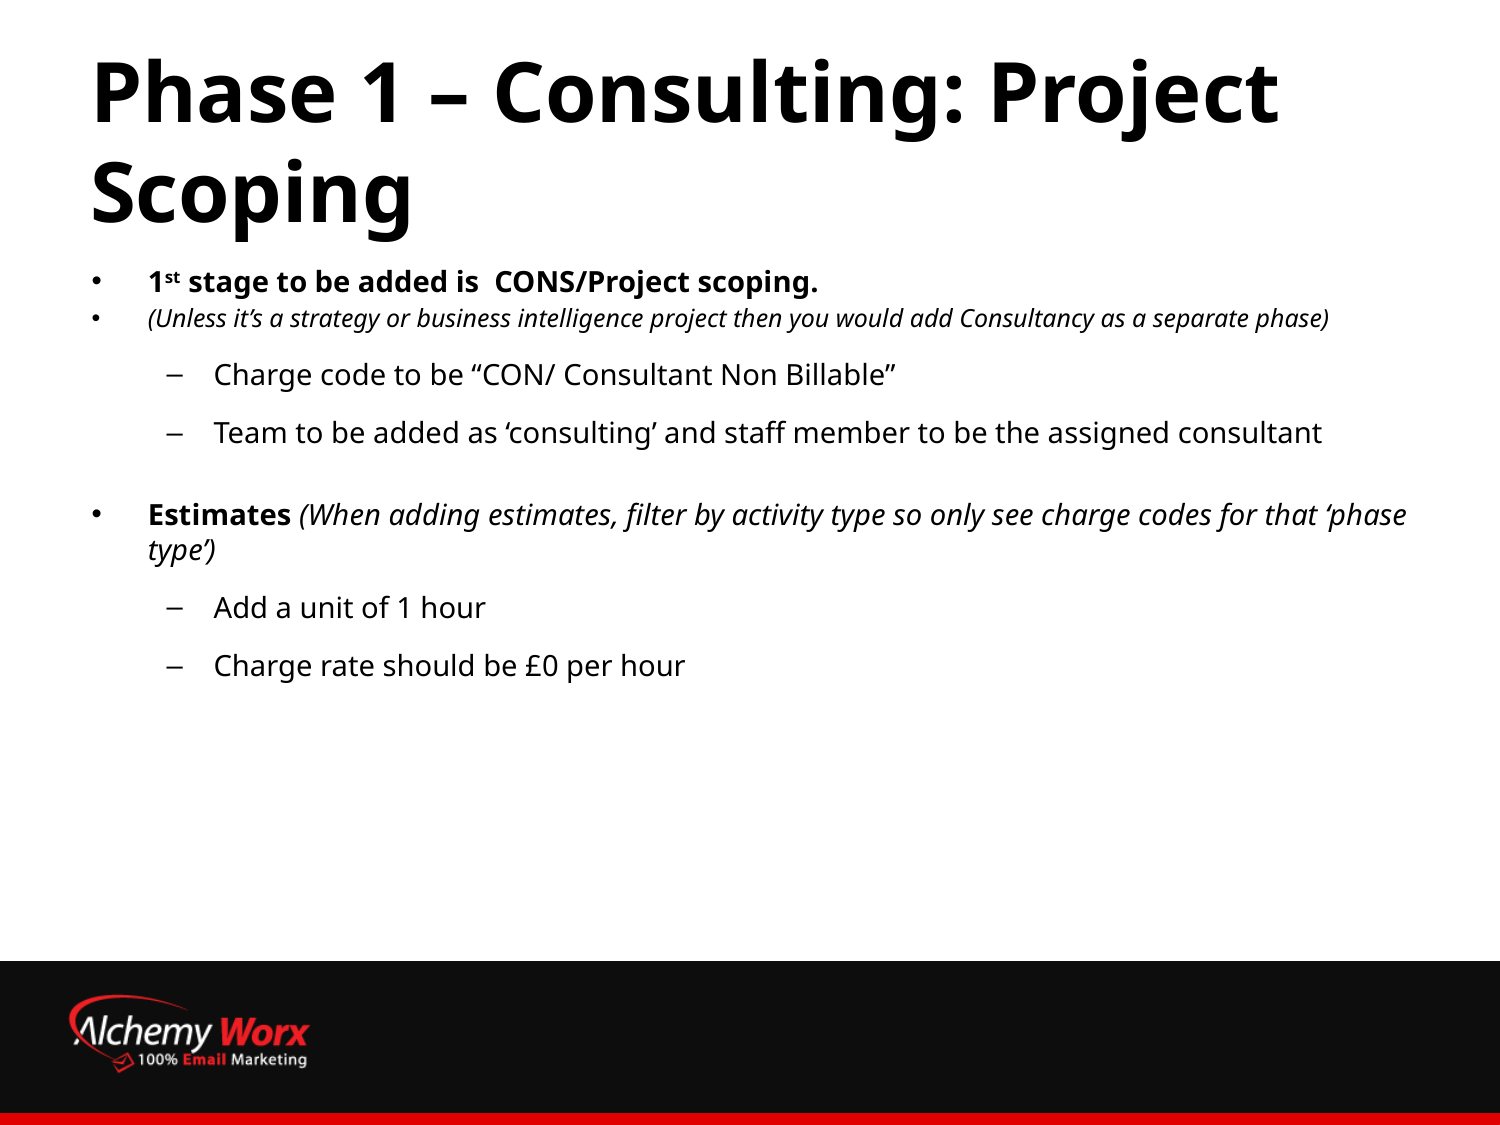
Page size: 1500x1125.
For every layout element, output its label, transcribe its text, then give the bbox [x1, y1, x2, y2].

title Phase 1 – Consulting: Project Scoping [74, 44, 1426, 233]
list 1st stage to be added is CONS/Project scoping. (Unless it’s a strategy or business intelligence project then you would add Consultancy as a separate phase) Charge code to be “CON/ Consultant Non Billable” Team to be added as ‘consulting’ and staff member to be the assigned consultant Estimates (When adding estimates, filter by activity type so only see charge codes for that ‘phase type’) Add a unit of 1 hour Charge rate should be £0 per hour [76, 255, 1424, 882]
picture [41, 975, 339, 1094]
